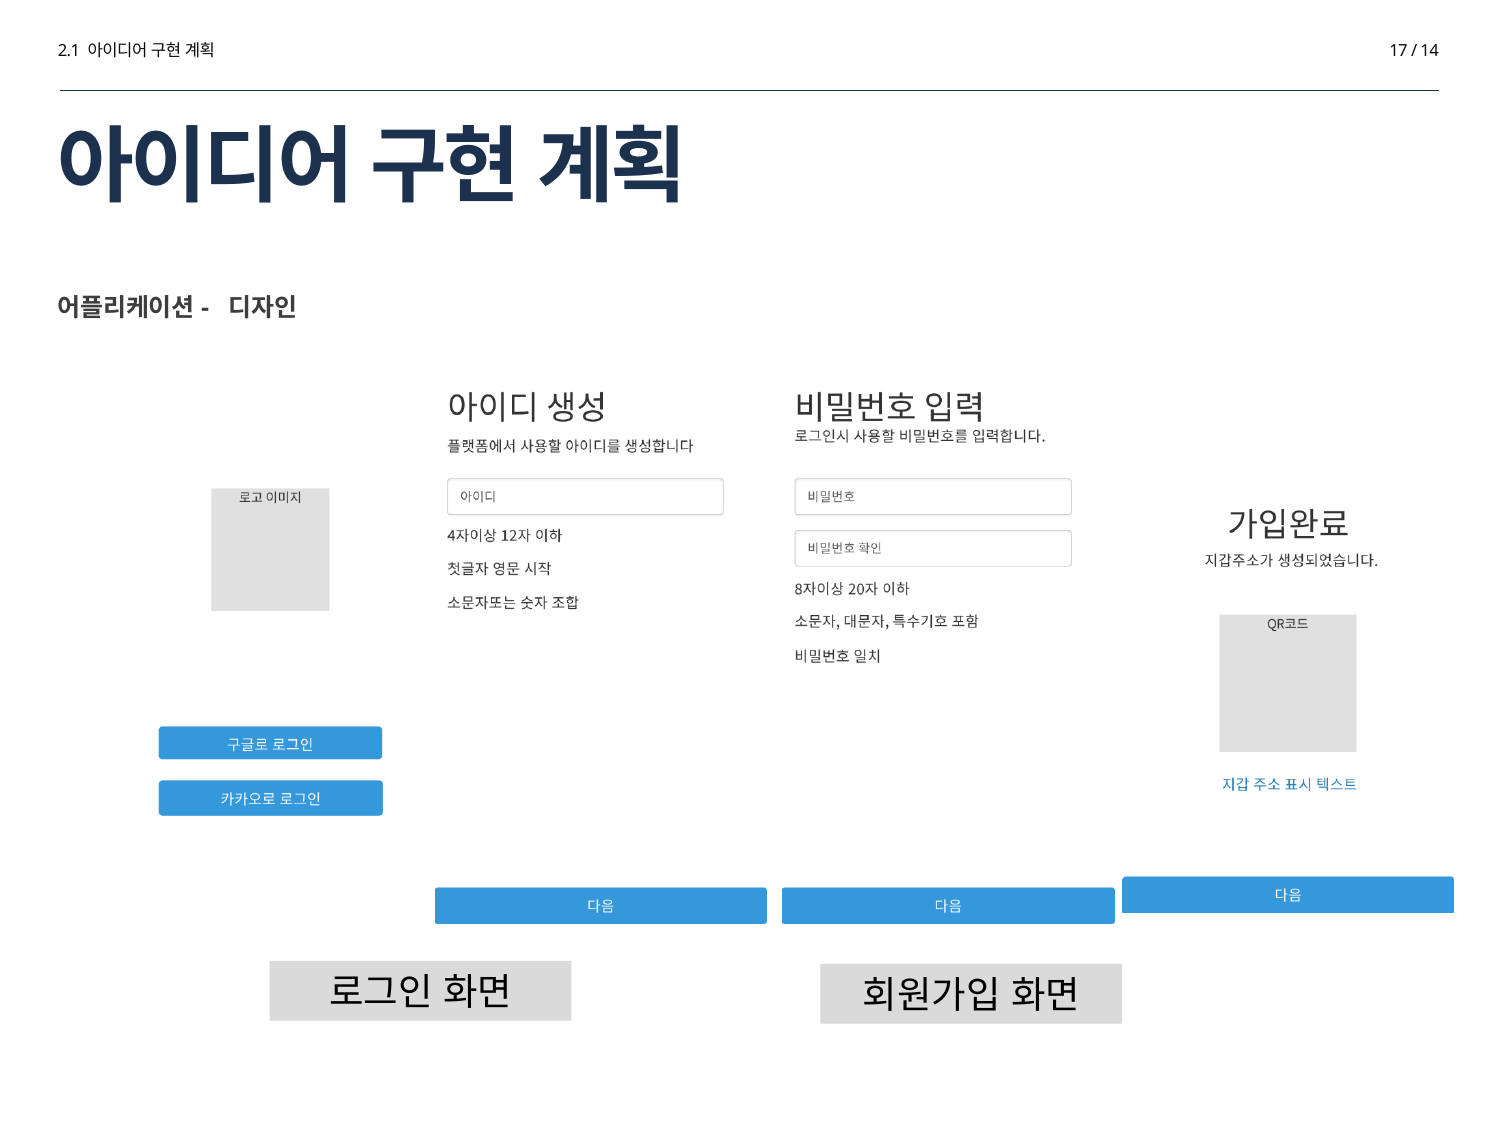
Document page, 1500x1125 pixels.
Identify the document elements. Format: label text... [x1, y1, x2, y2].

title 아이디어 구현 계획 [42, 114, 1190, 211]
picture [103, 370, 767, 924]
text_box 2.1 아이디어 구현 계획 [43, 31, 303, 67]
text_box 로그인 화면 [269, 960, 572, 1021]
picture [782, 370, 1115, 924]
text_box 어플리케이션- 디자인 [42, 283, 1432, 331]
picture [1122, 360, 1454, 914]
text_box 회원가입 화면 [820, 963, 1123, 1024]
text_box 17 / 14 [1193, 32, 1454, 70]
